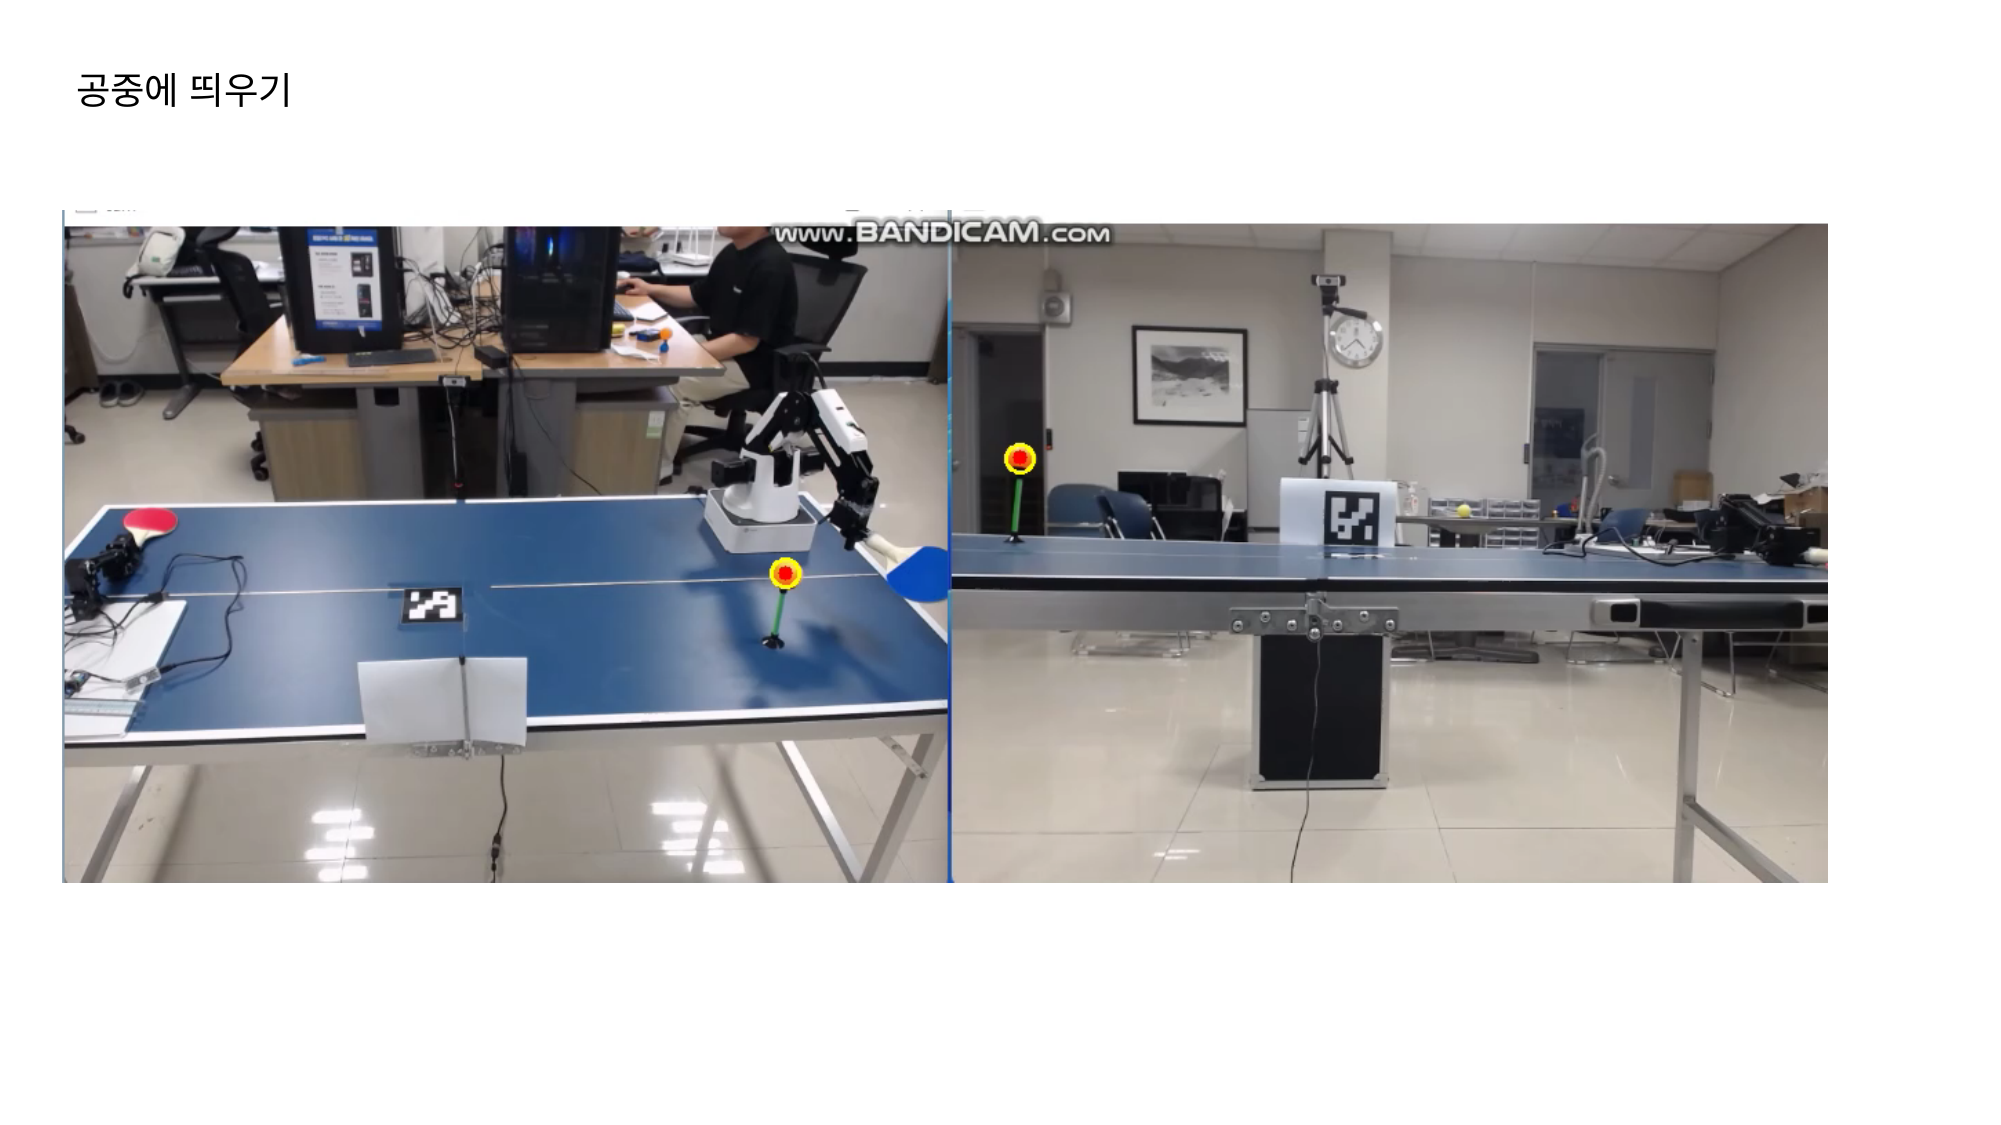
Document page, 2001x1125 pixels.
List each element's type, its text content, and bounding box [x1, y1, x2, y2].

text_box 공중에 띄우기 [61, 59, 629, 120]
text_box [61, 209, 1829, 884]
